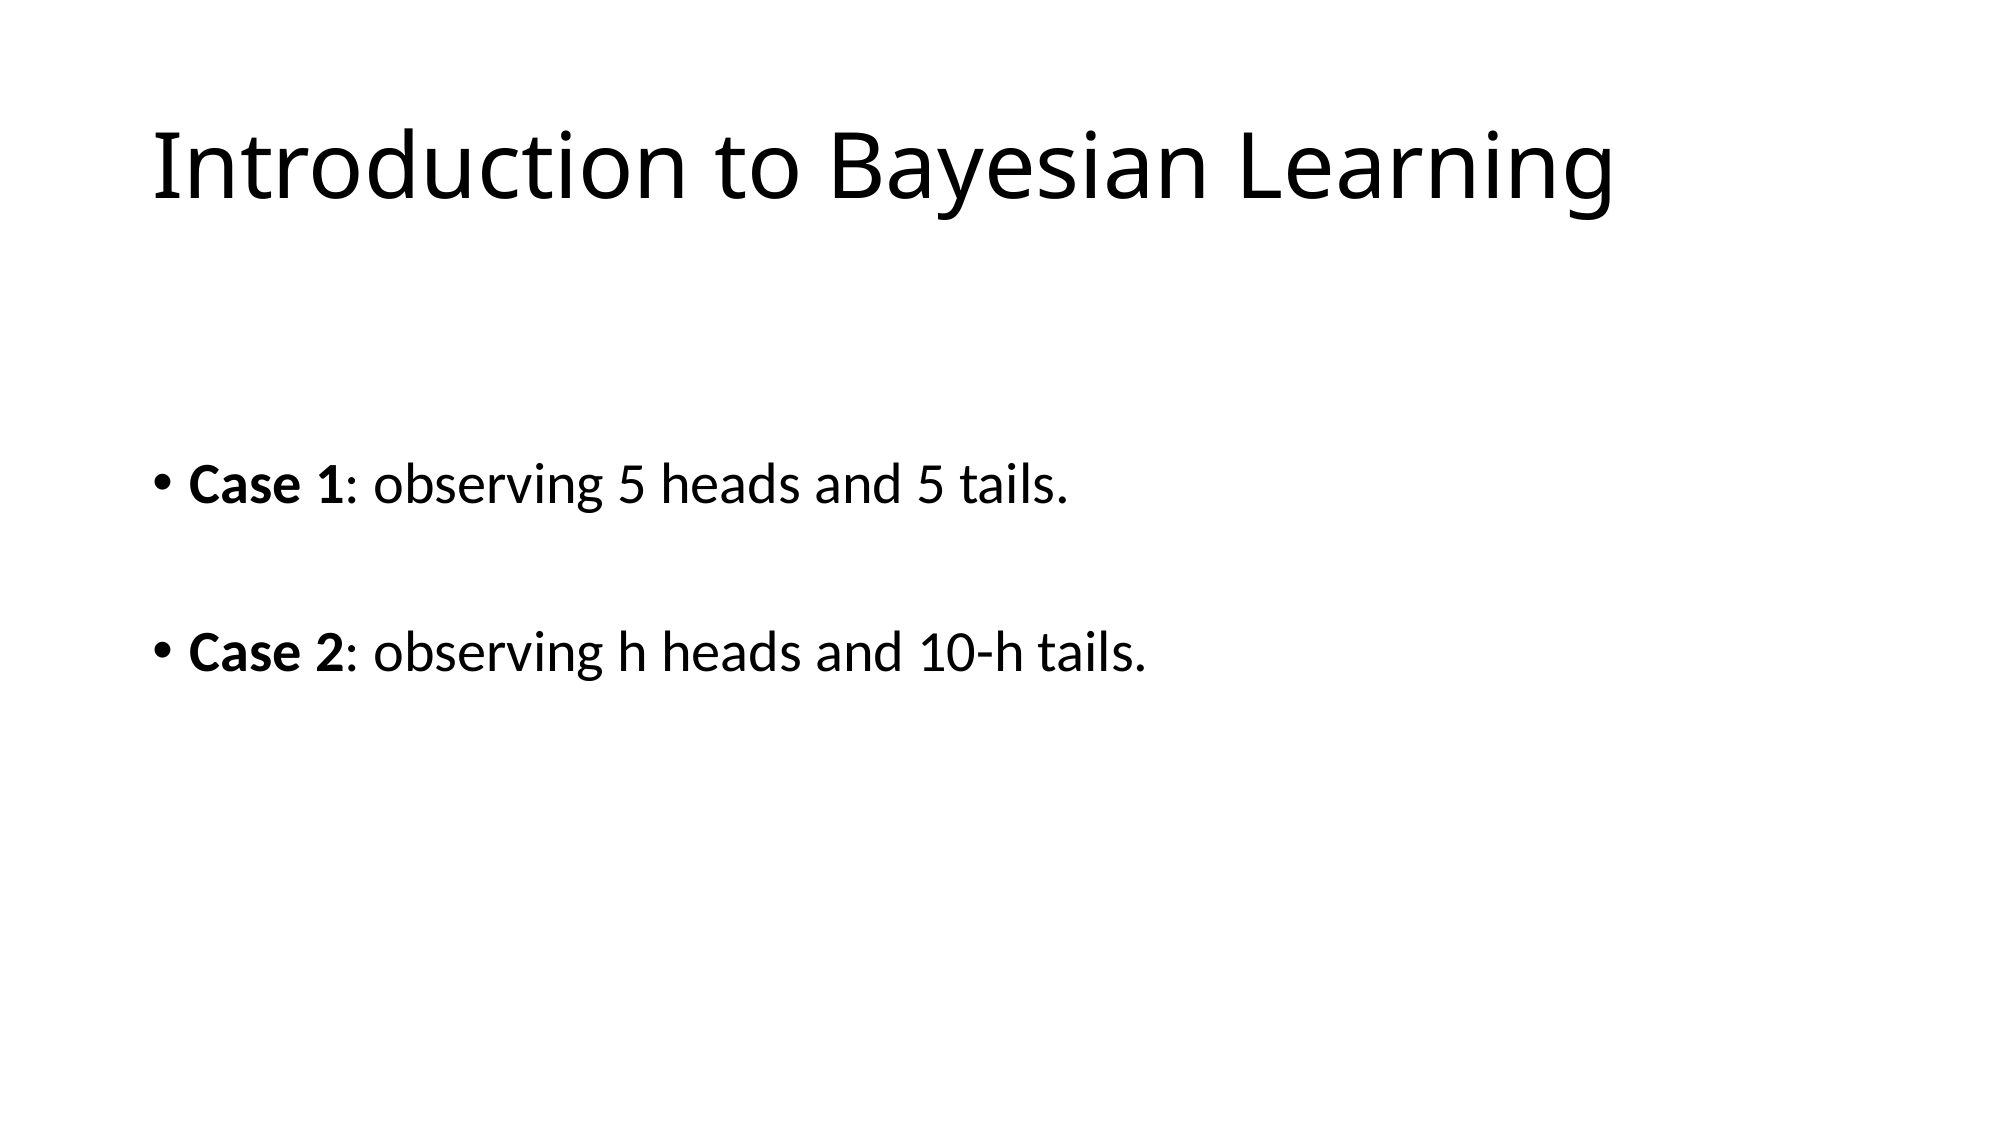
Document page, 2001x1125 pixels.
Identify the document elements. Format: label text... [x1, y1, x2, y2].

title Introduction to Bayesian Learning [137, 59, 1863, 278]
list Case 1: observing 5 heads and 5 tails. Case 2: observing h heads and 10-h tails. [137, 446, 1863, 1125]
